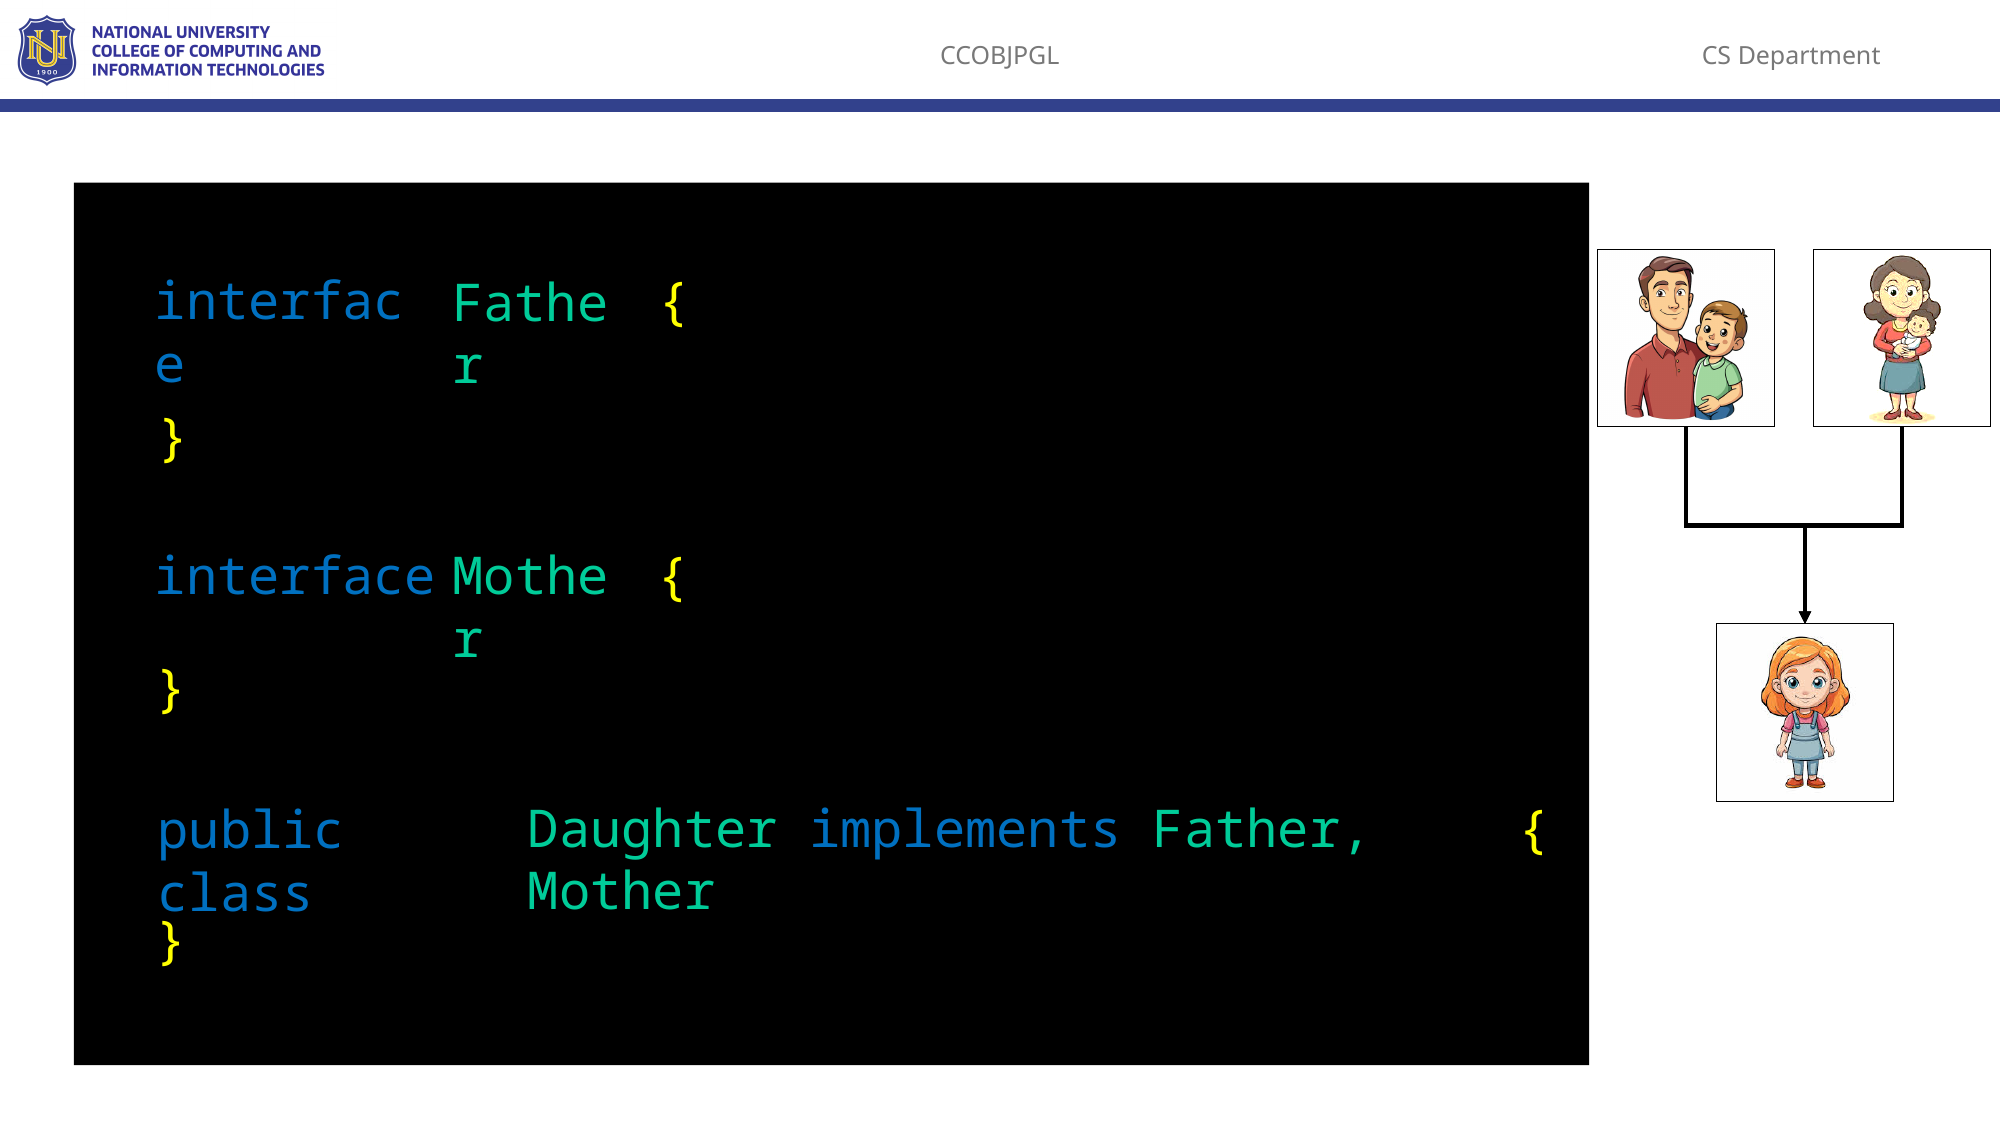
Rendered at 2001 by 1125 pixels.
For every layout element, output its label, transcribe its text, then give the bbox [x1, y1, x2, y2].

picture [1812, 249, 1991, 428]
text_box { [643, 535, 705, 613]
picture [0, 0, 337, 99]
text_box Daughter implements Father, Mother [513, 787, 1530, 928]
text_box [1845, 476, 1953, 575]
text_box } [140, 647, 203, 725]
text_box } [142, 395, 205, 474]
text_box Mother [438, 535, 645, 675]
text_box [73, 182, 1590, 1066]
text_box interface [140, 260, 438, 400]
text_box interface [139, 535, 438, 613]
text_box Father [437, 261, 642, 402]
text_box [1646, 465, 1845, 586]
picture [1596, 249, 1776, 428]
text_box { [1503, 787, 1566, 866]
text_box public class [142, 789, 518, 929]
text_box } [140, 898, 203, 976]
picture [1715, 623, 1895, 802]
text_box { [644, 260, 706, 338]
